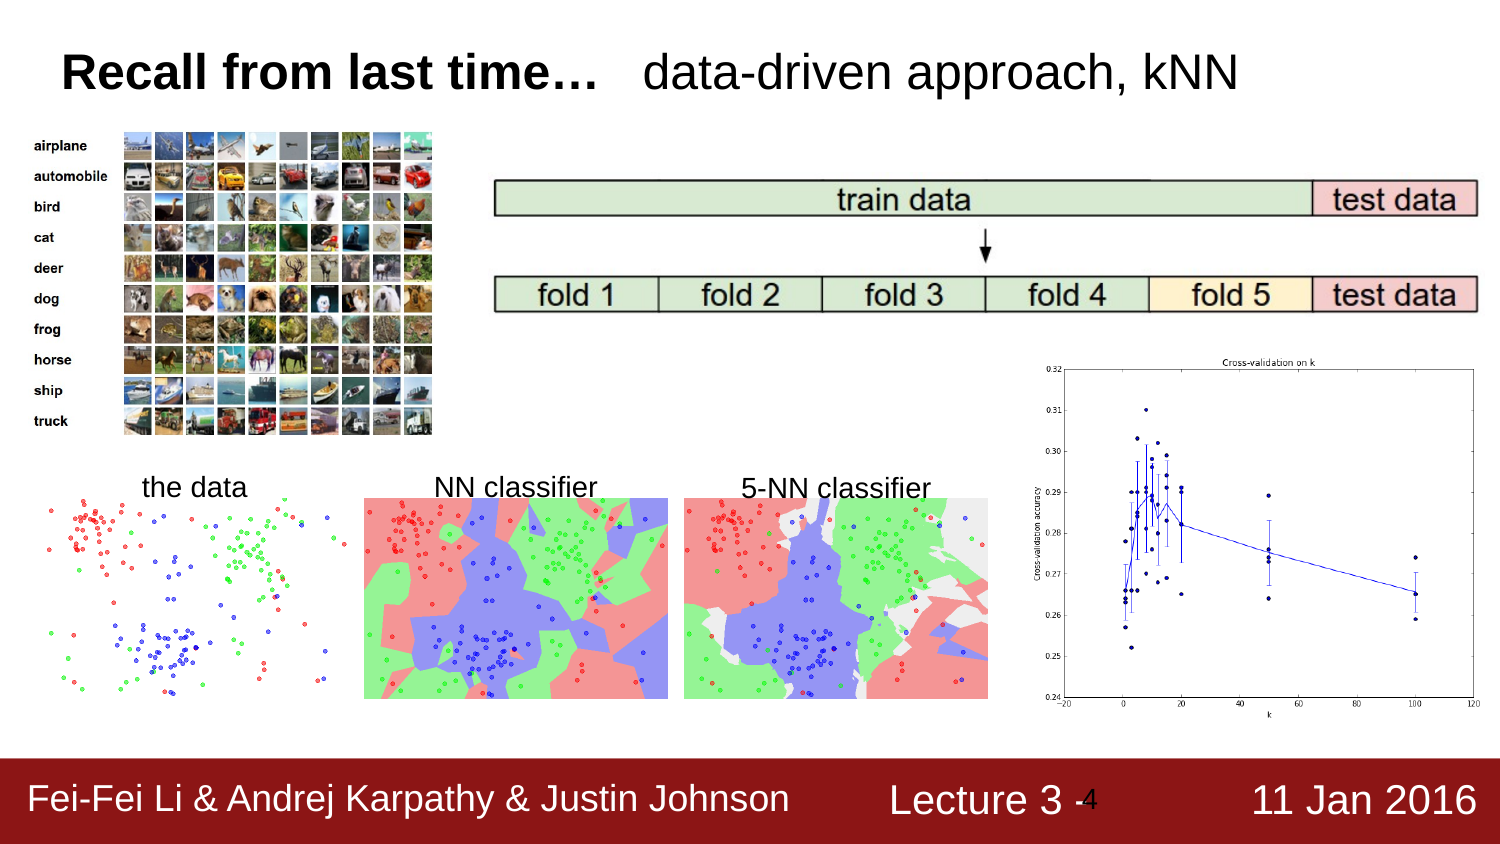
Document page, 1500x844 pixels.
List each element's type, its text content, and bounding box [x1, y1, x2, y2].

picture [28, 129, 436, 440]
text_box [46, 453, 989, 699]
picture [488, 171, 1485, 318]
picture [1029, 353, 1485, 724]
slide_number ‹#› [1066, 765, 1157, 831]
text_box Recall from last time… data-driven approach, kNN [46, 24, 1444, 155]
